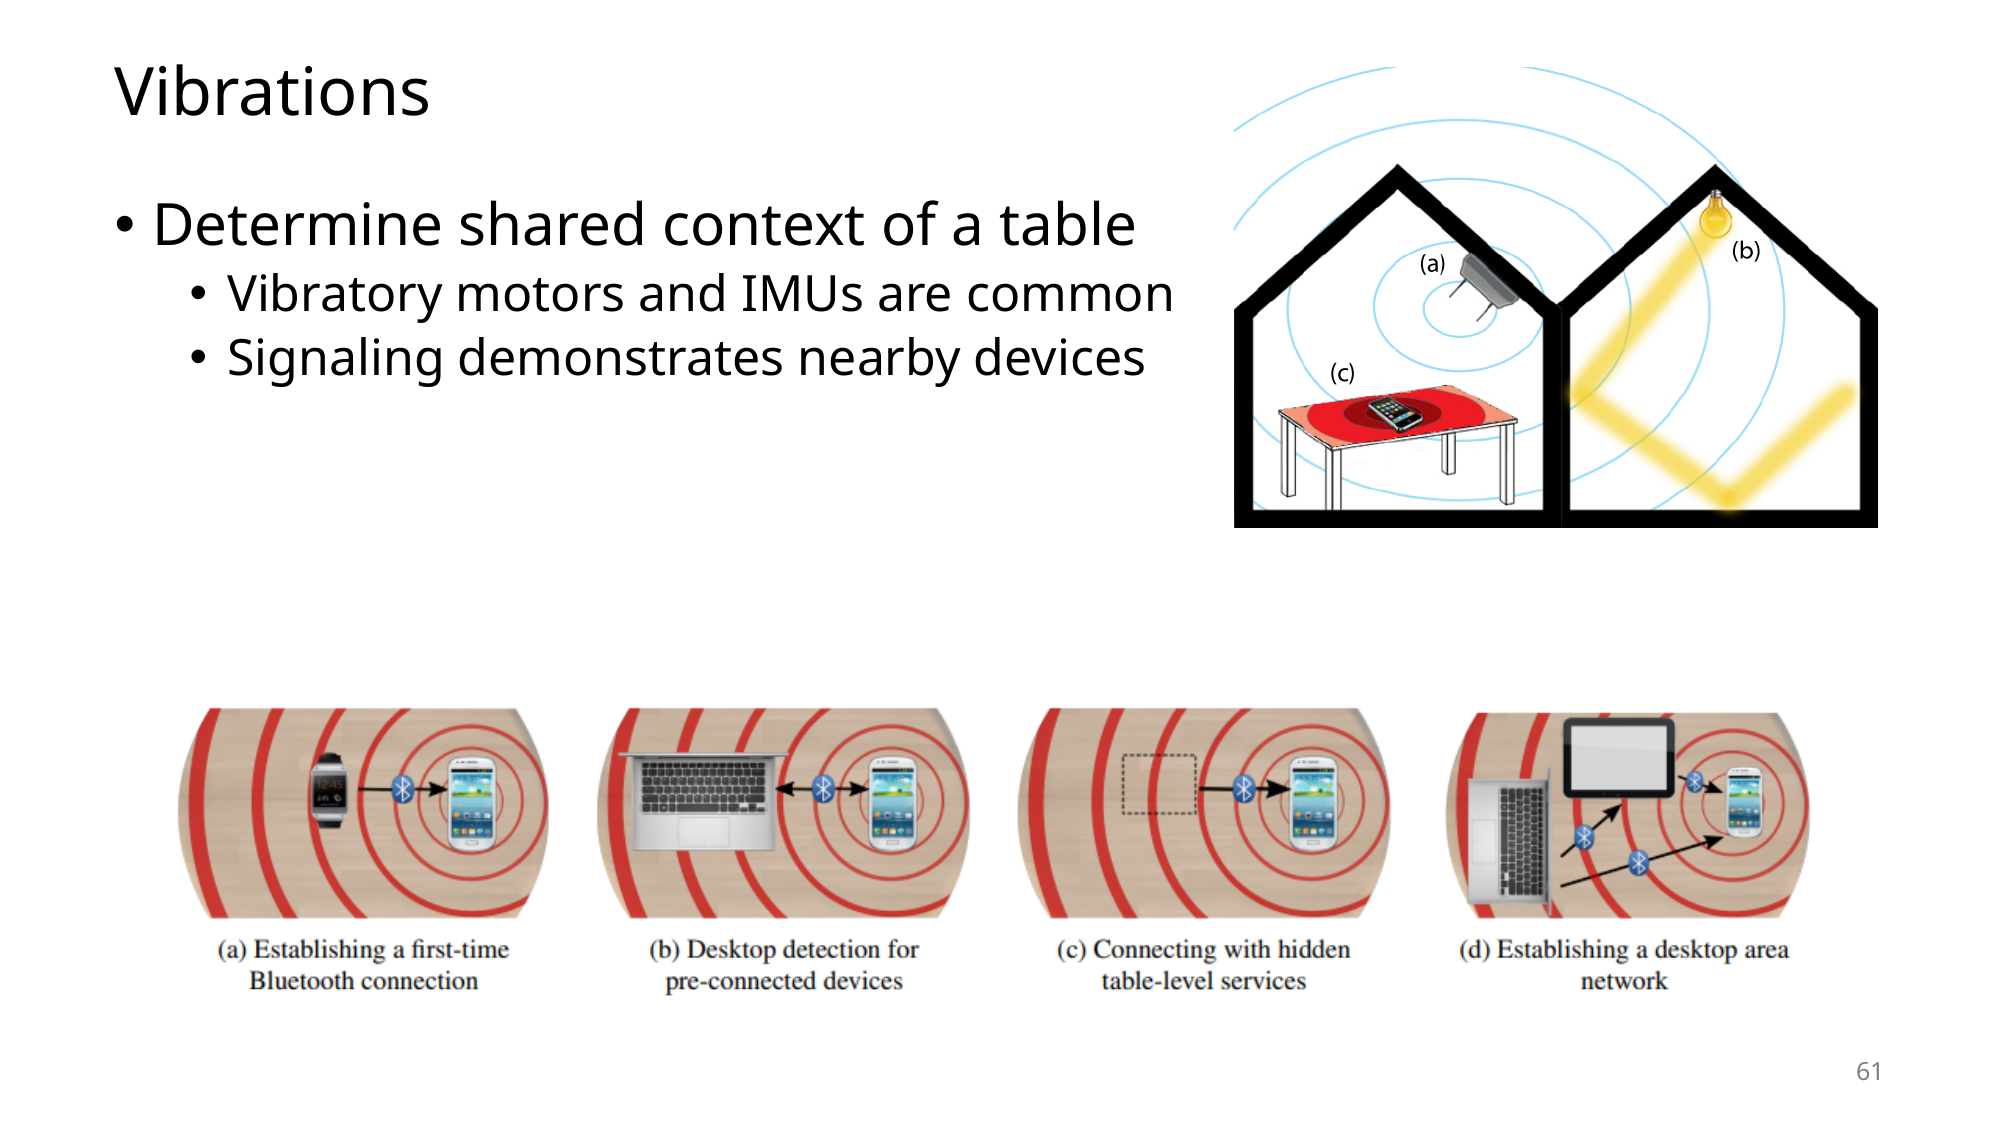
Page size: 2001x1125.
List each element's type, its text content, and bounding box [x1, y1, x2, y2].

picture [1212, 67, 1900, 537]
picture [169, 699, 1825, 1013]
list Determine shared context of a table Vibratory motors and IMUs are common Signaling demonstrates nearby devices [99, 187, 1900, 1013]
title Vibrations [99, 37, 1900, 150]
slide_number 61 [1749, 1042, 1900, 1103]
